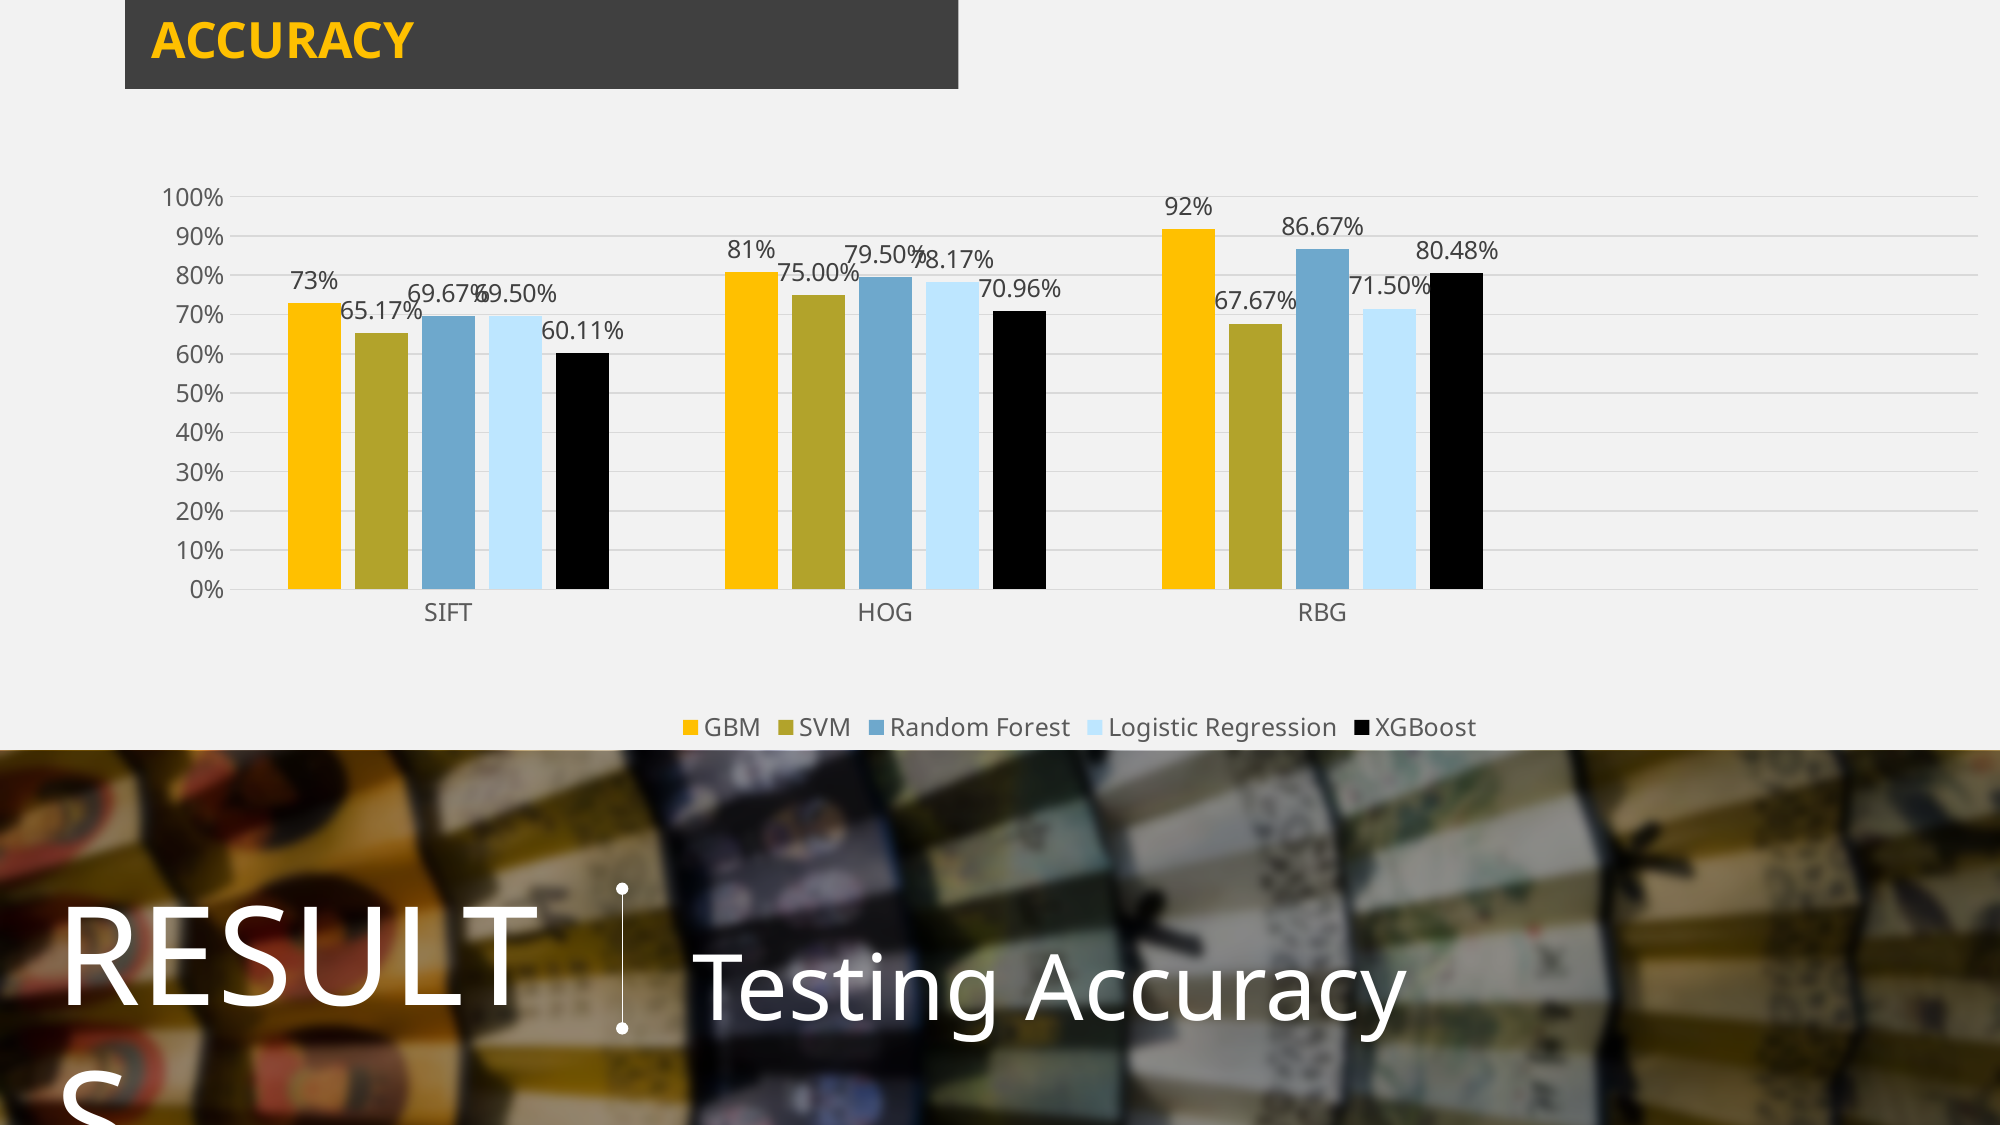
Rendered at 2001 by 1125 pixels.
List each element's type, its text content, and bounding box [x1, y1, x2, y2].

list ACCURACY [136, 8, 699, 85]
chart [136, 85, 2000, 751]
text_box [0, 750, 2000, 1125]
